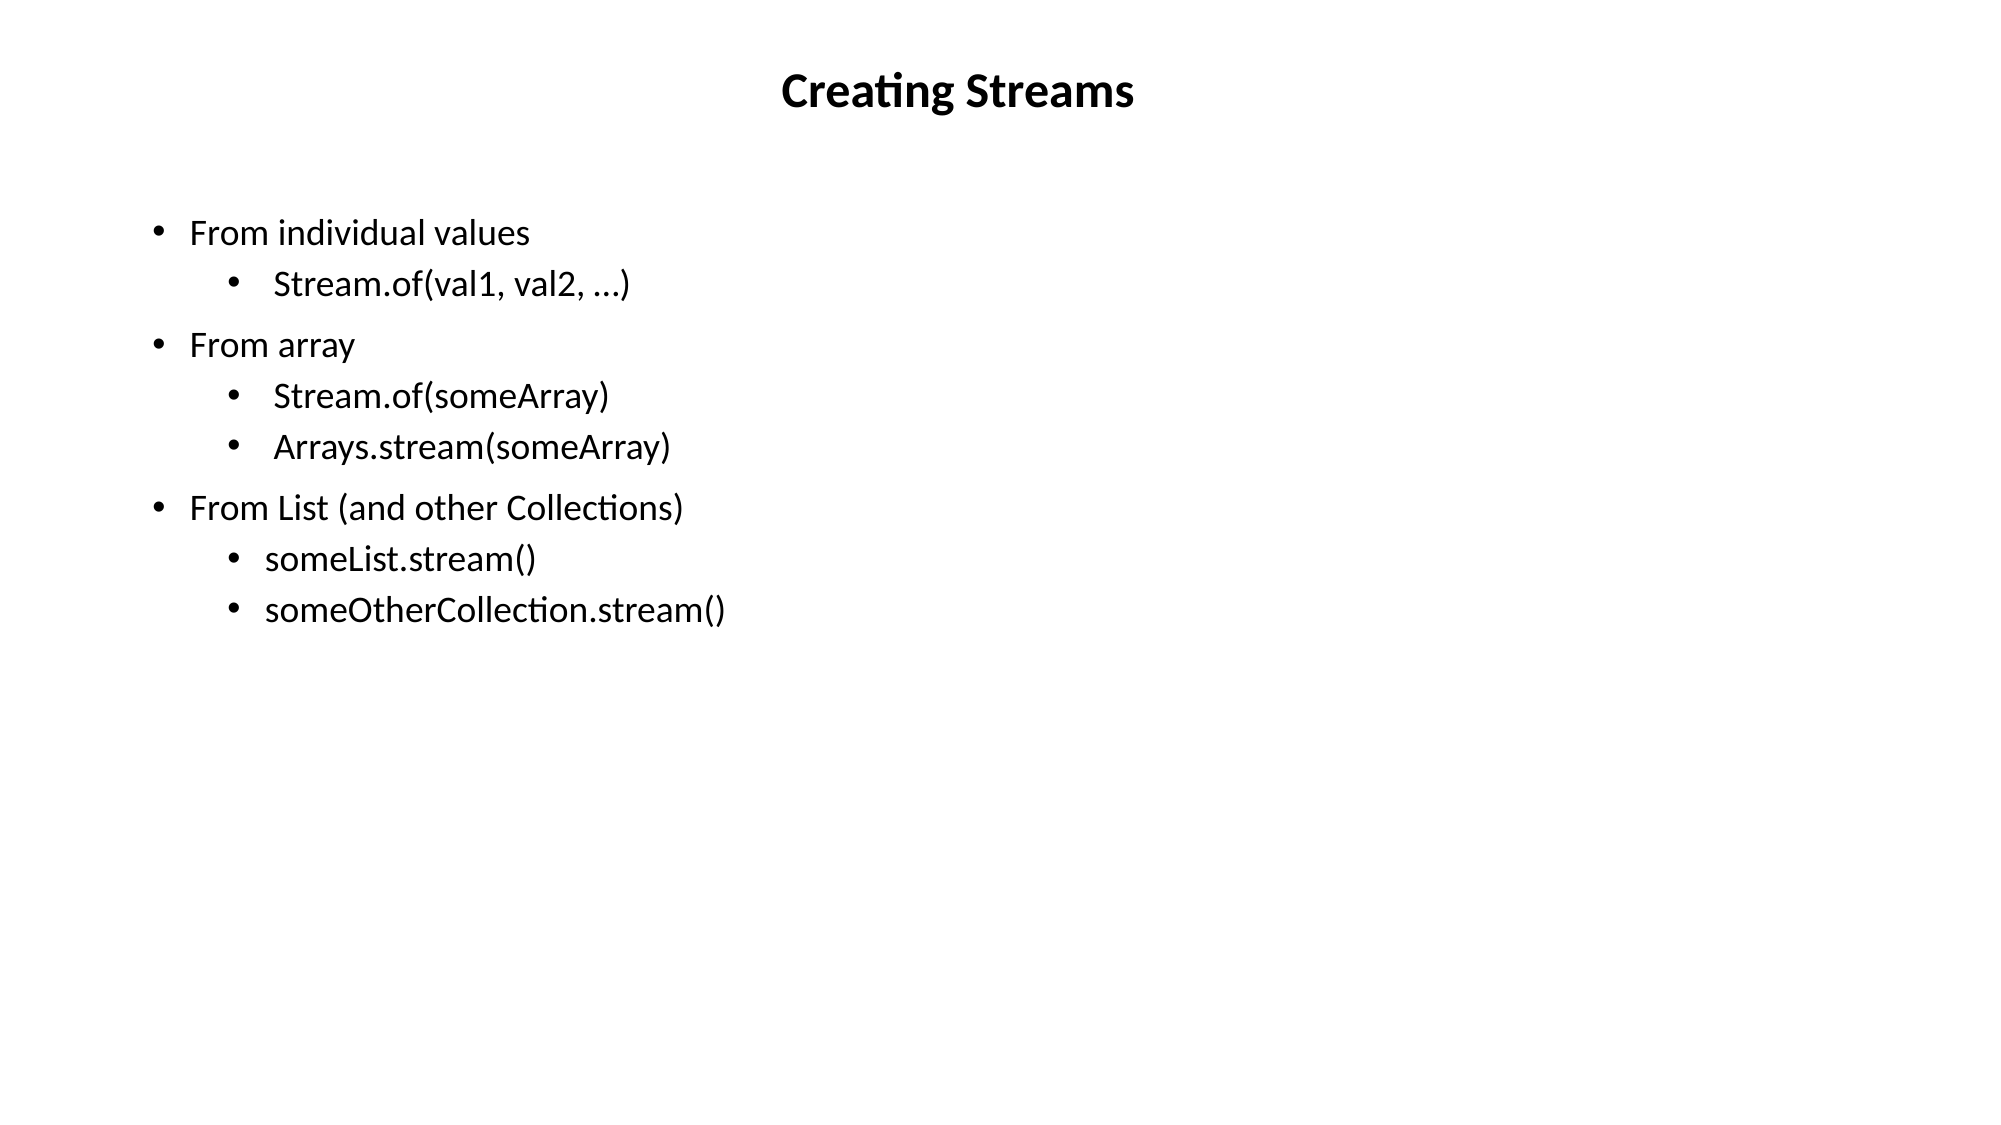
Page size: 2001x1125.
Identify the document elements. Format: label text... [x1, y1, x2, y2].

title Creating Streams [766, 36, 1292, 148]
list From individual values Stream.of(val1, val2, …) From array Stream.of(someArray) Arrays.stream(someArray) From List (and other Collections) someList.stream() someOtherCollection.stream() [137, 205, 1863, 893]
